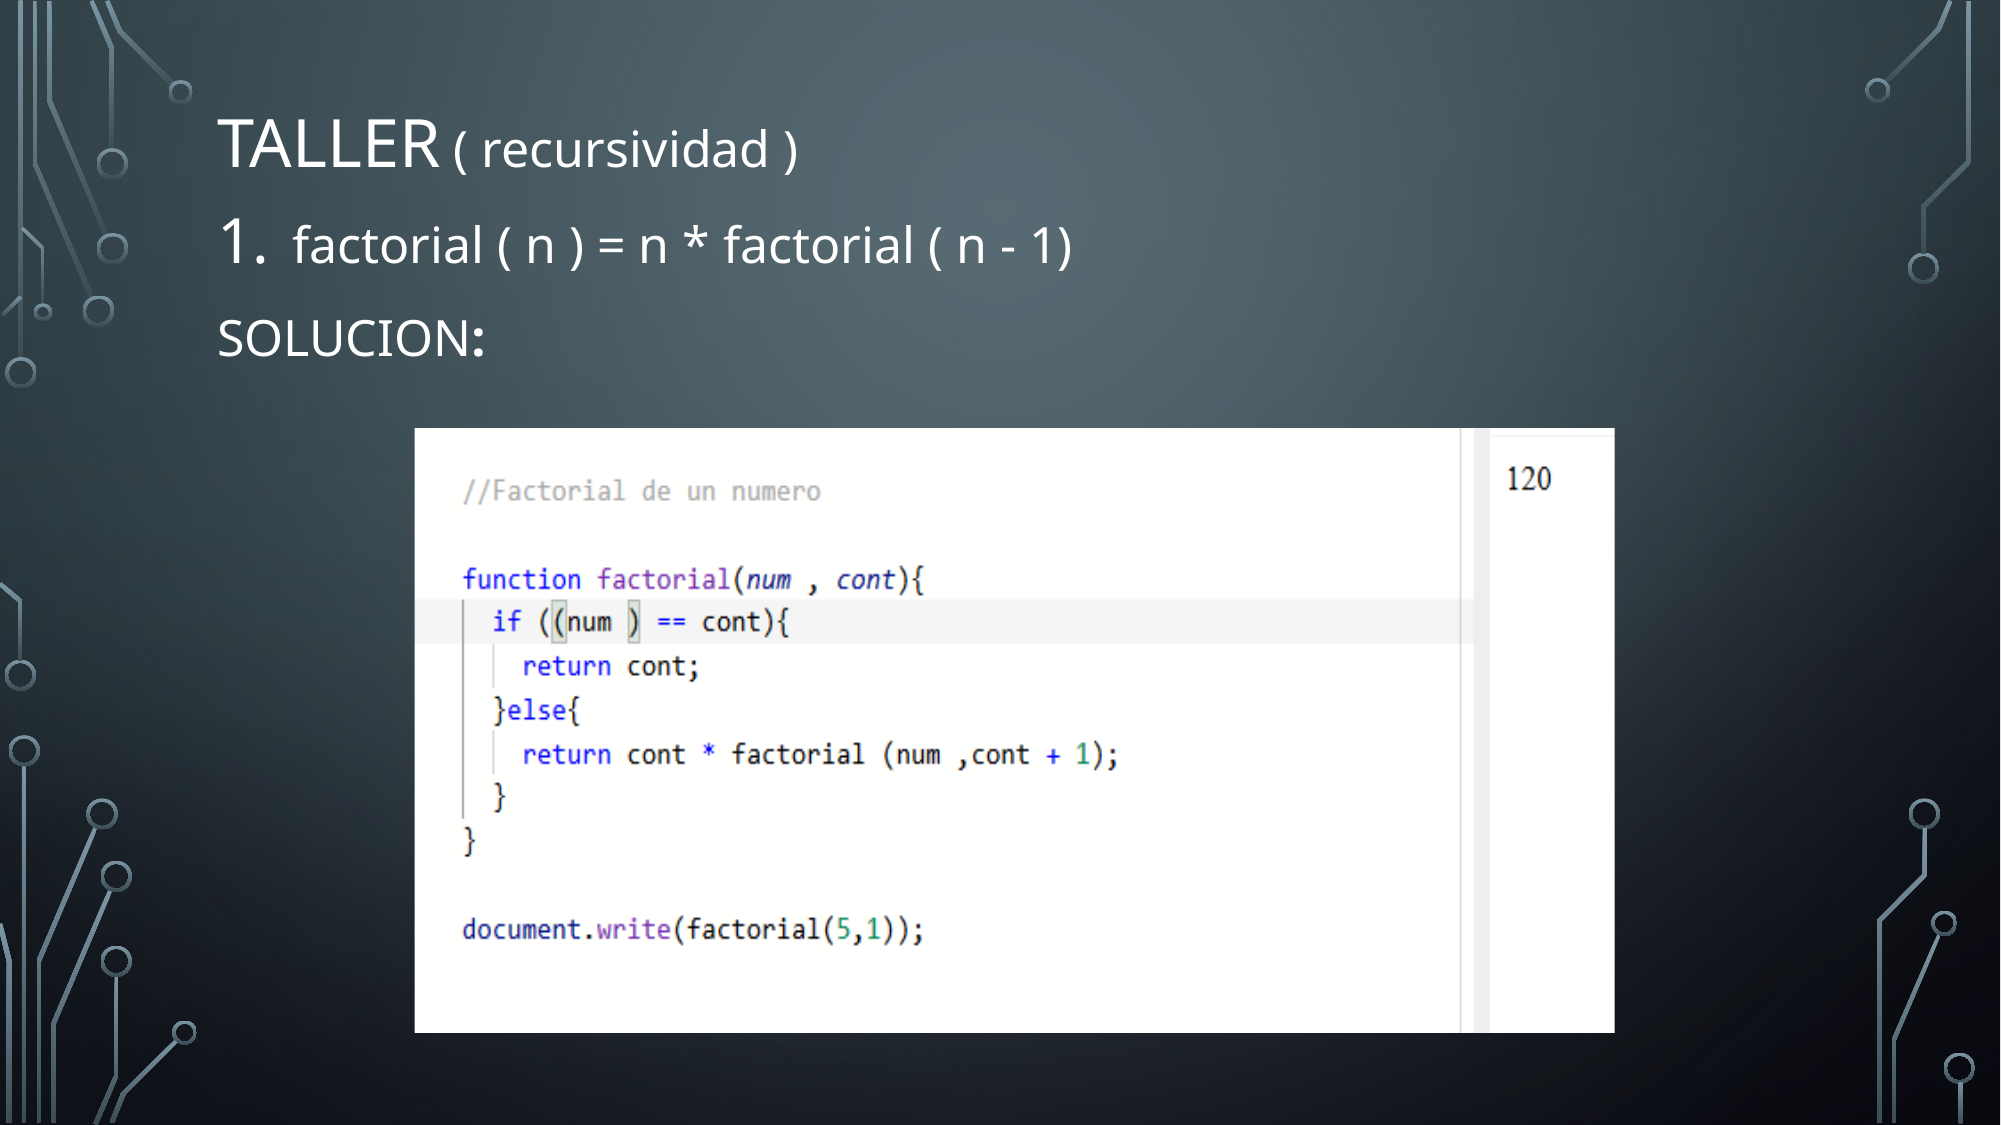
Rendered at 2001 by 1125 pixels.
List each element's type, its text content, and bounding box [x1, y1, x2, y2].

list TALLER ( recursividad ) factorial ( n ) = n * factorial ( n - 1) SOLUCION: [202, 77, 1828, 659]
picture [414, 427, 1615, 1034]
